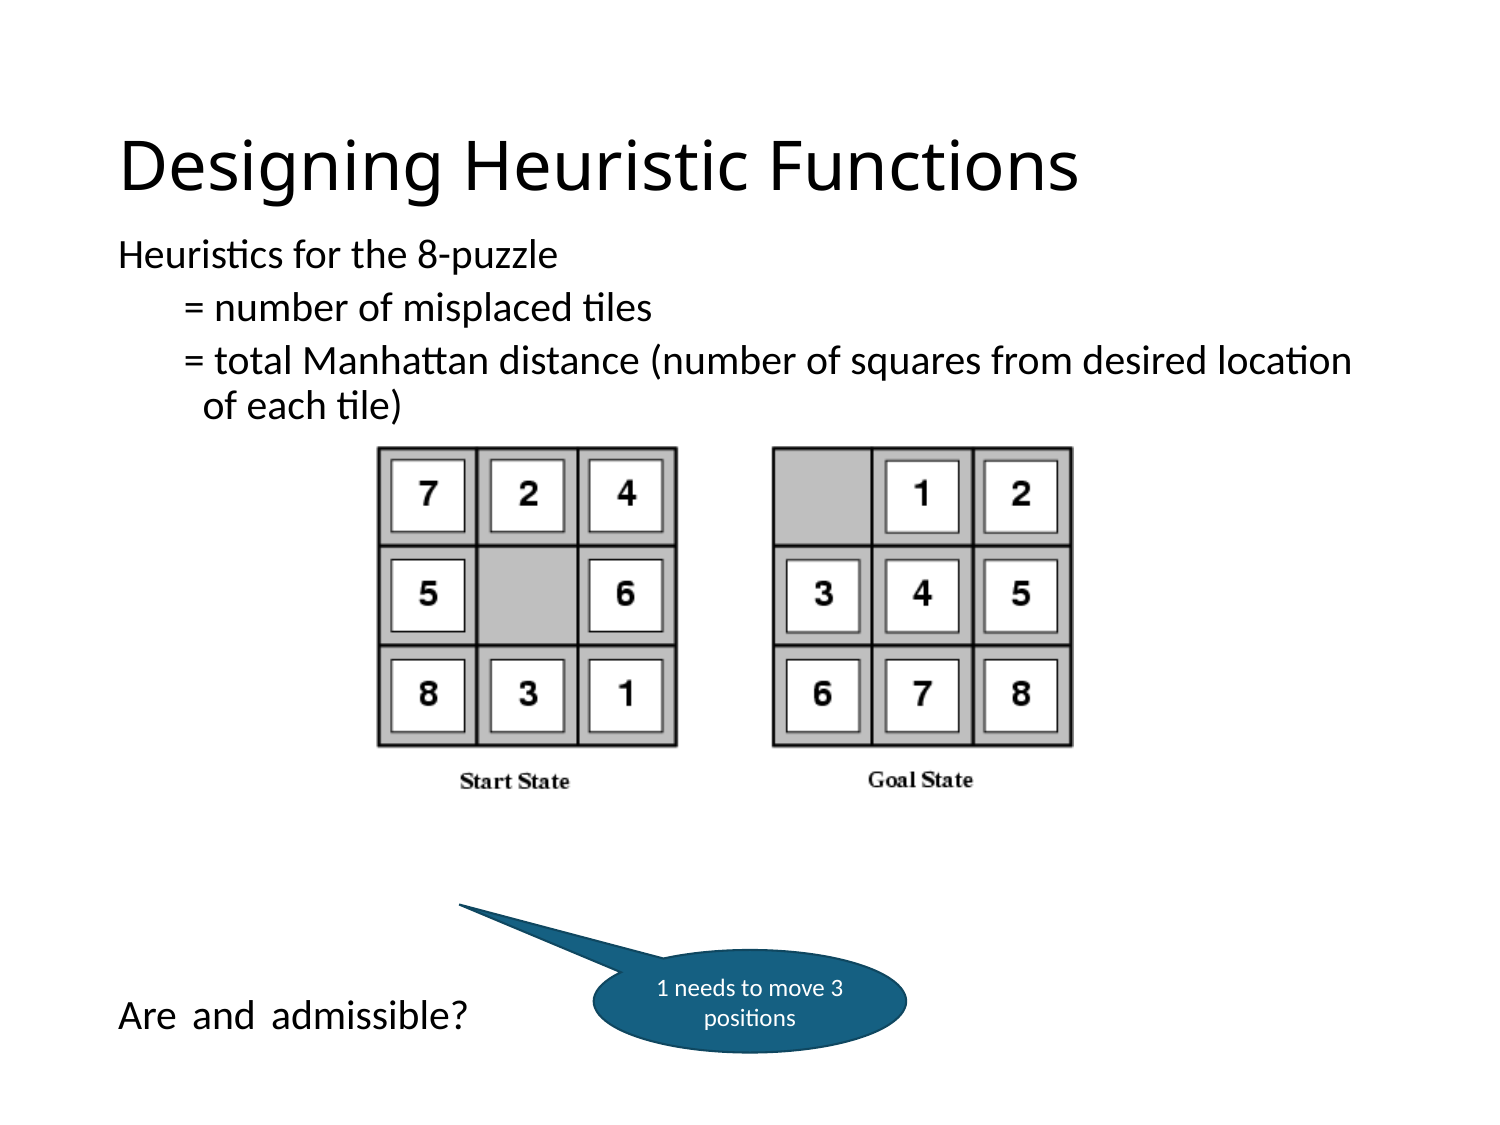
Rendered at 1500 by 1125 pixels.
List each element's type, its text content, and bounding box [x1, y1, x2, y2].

title Designing Heuristic Functions [103, 59, 1397, 278]
text_box 1 needs to move 3 positions [458, 903, 908, 1054]
picture [374, 445, 1074, 800]
